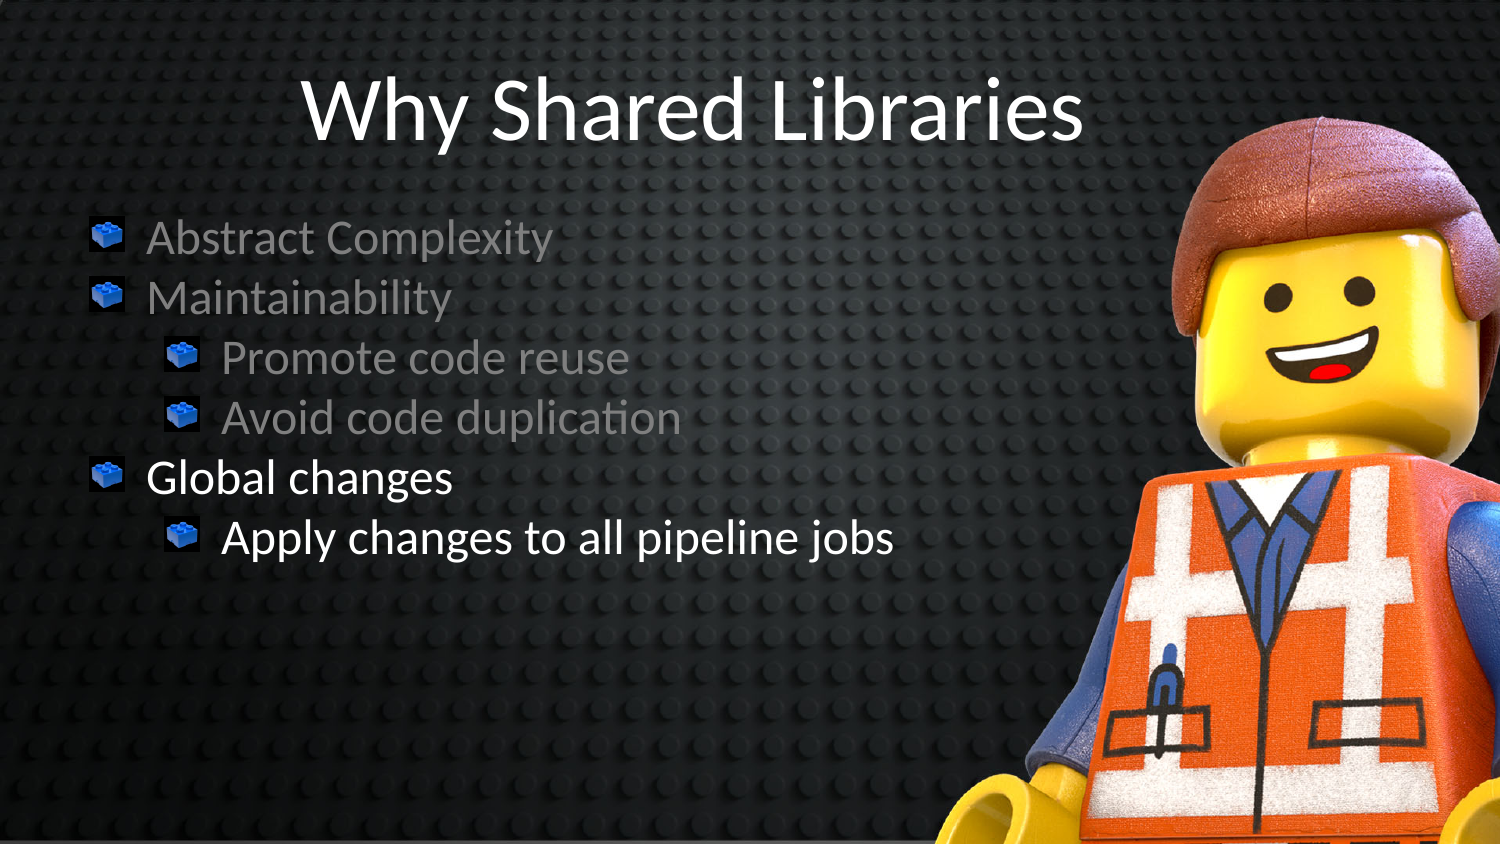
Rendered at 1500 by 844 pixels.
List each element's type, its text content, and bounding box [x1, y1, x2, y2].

text_box Abstract Complexity Maintainability Promote code reuse Avoid code duplication Global changes Apply changes to all pipeline jobs [75, 196, 1425, 754]
text_box Why Shared Libraries [75, 33, 1425, 175]
picture [0, 0, 1500, 844]
